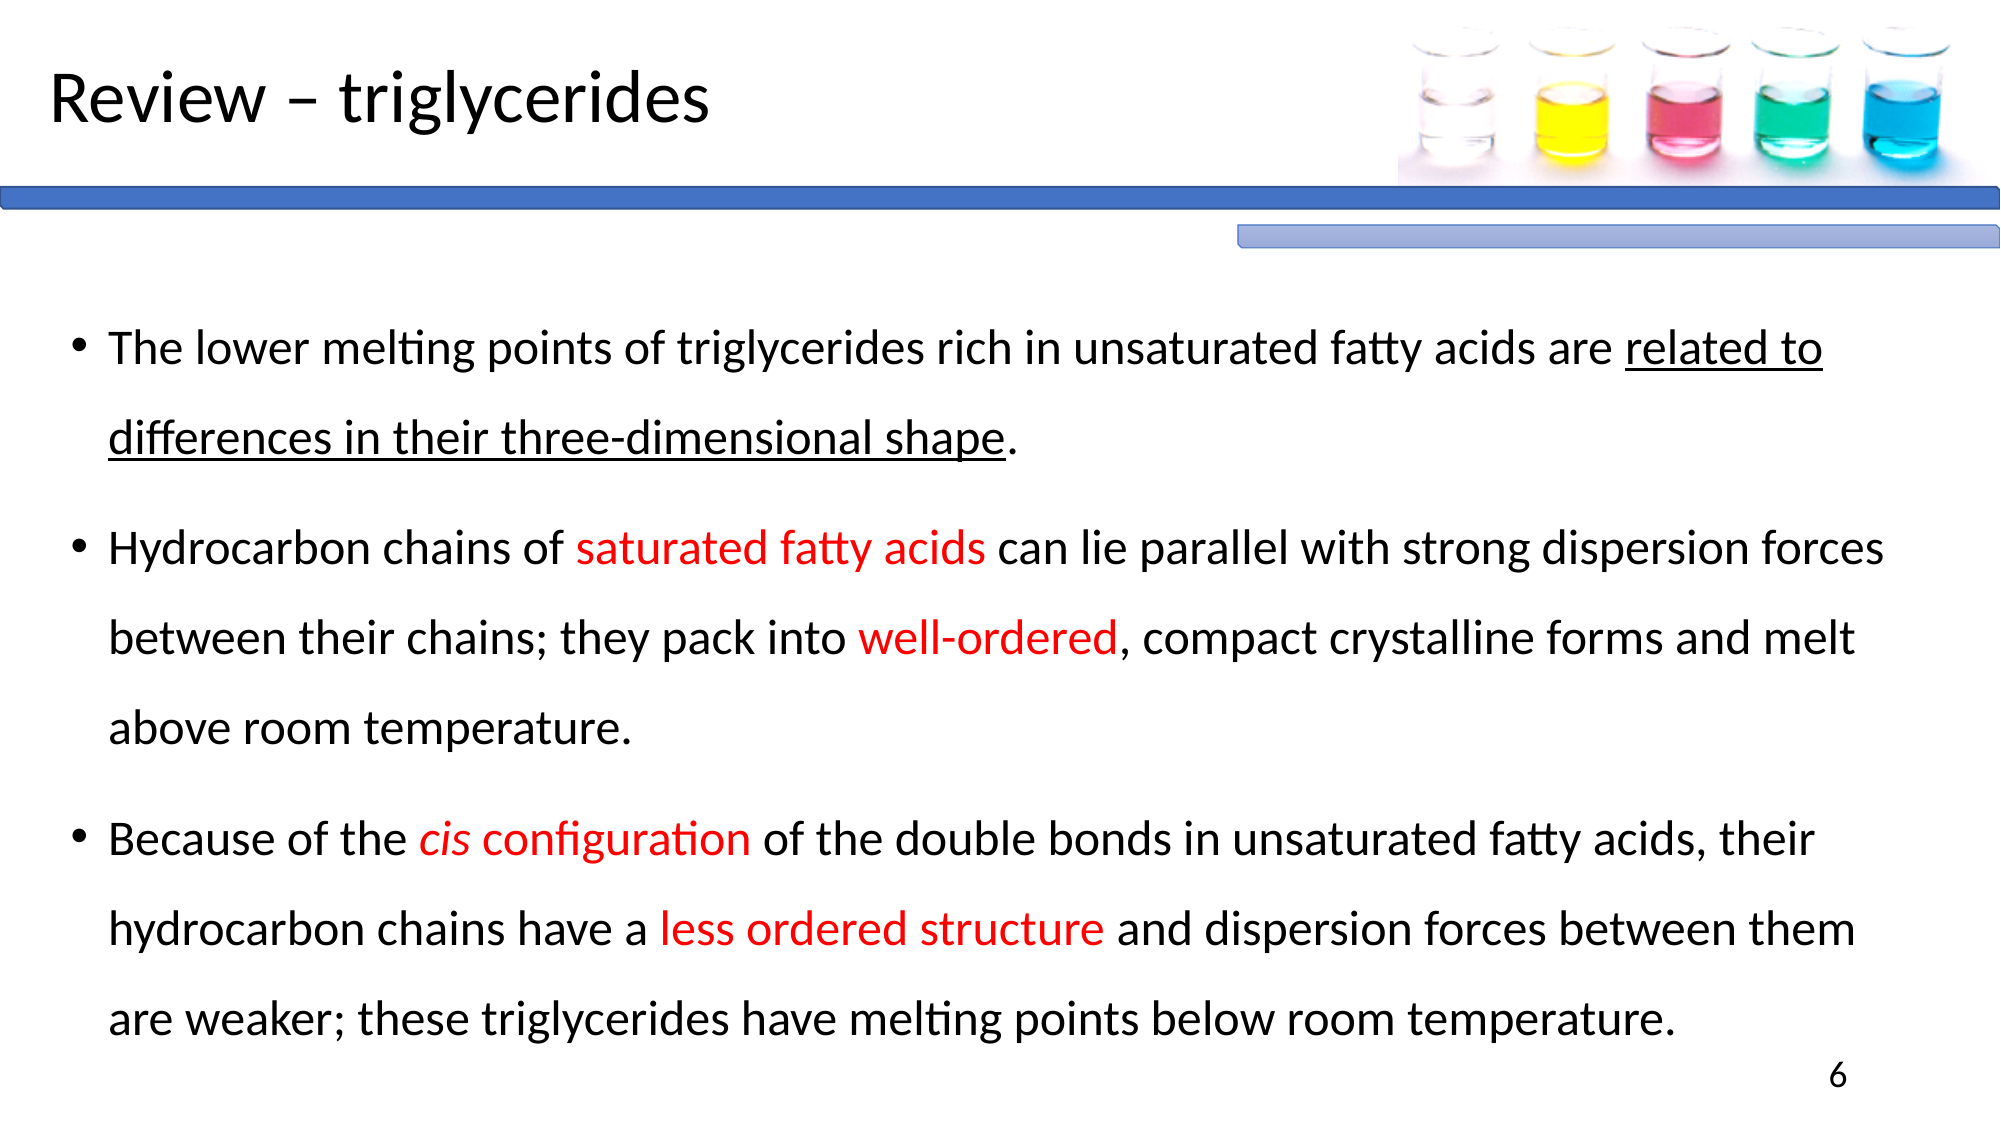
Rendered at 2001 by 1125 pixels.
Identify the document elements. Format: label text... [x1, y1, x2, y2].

text_box [1237, 224, 2000, 249]
slide_number 6 [1412, 1082, 1863, 1103]
text_box The lower melting points of triglycerides rich in unsaturated fatty acids are related to differences in their three-dimensional shape. Hydrocarbon chains of saturated fatty acids can lie parallel with strong dispersion forces between their chains; they pack into well-ordered, compact crystalline forms and melt above room temperature. Because of the cis configuration of the double bonds in unsaturated fatty acids, their hydrocarbon chains have a less ordered structure and dispersion forces between them are weaker; these triglycerides have melting points below room temperature. [55, 276, 1945, 1082]
text_box [0, 185, 2000, 210]
picture [1398, 0, 2000, 187]
text_box Review – triglycerides [34, 40, 1324, 146]
